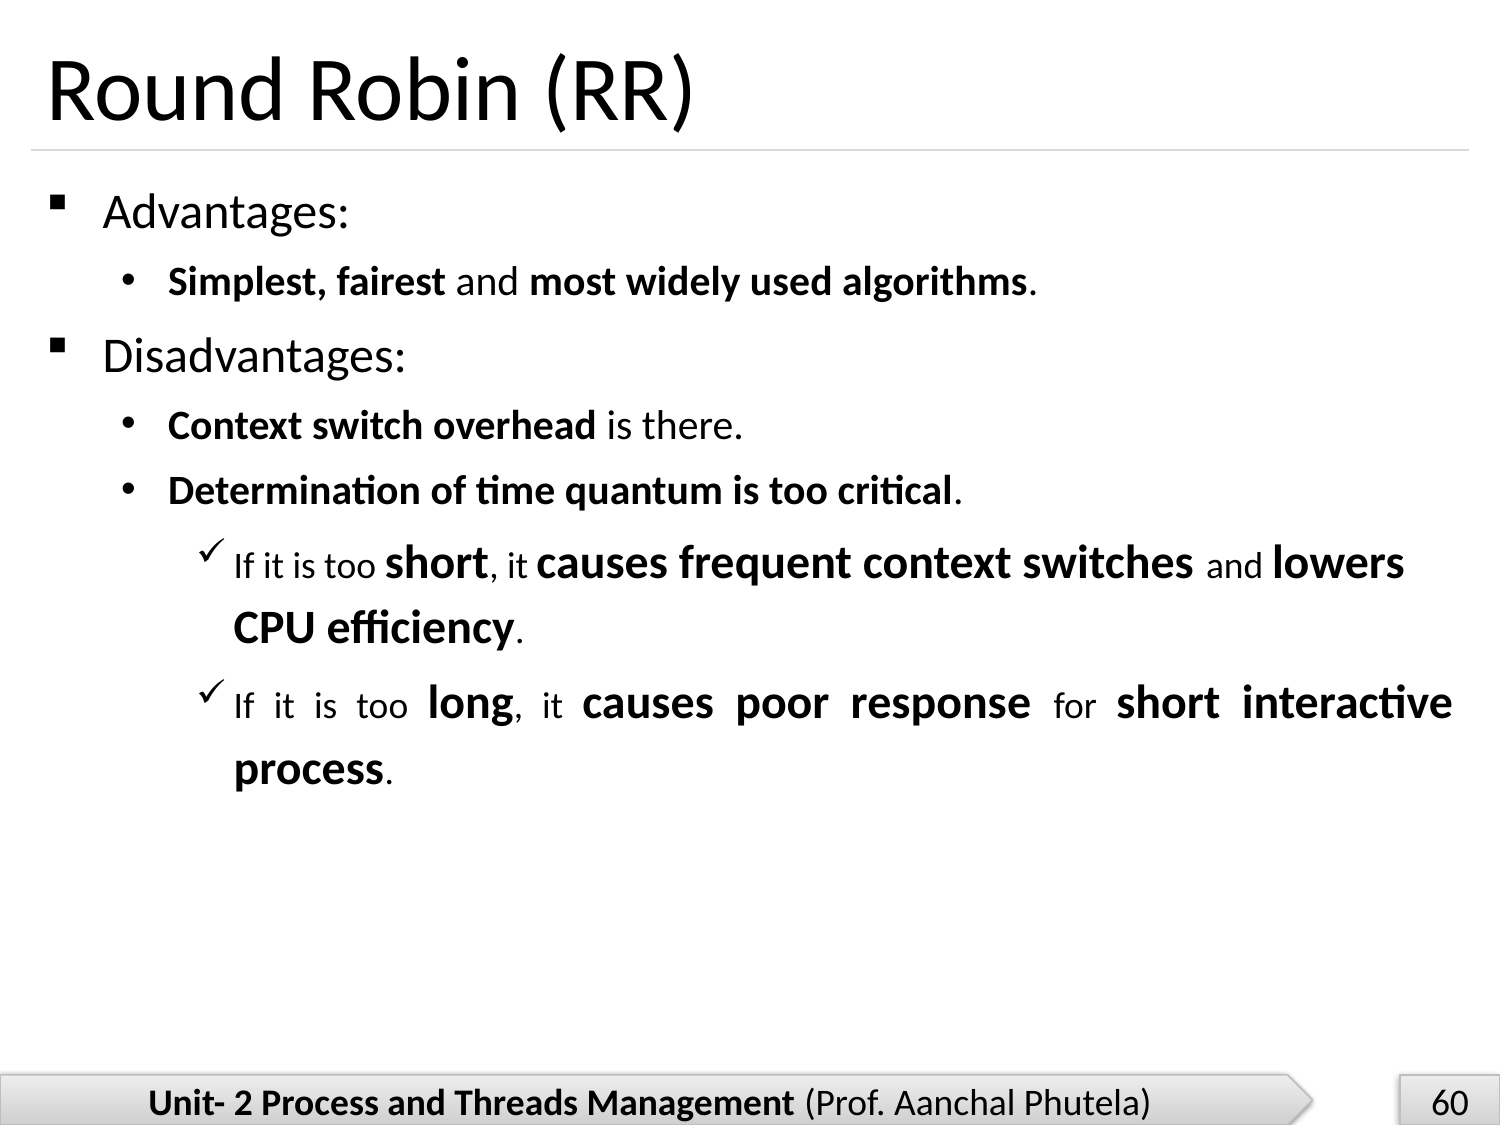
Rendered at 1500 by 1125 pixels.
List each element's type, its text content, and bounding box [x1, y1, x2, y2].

title Round Robin (RR) [31, 17, 1469, 150]
list Advantages: Simplest, fairest and most widely used algorithms. Disadvantages: Context switch overhead is there. Determination of time quantum is too critical. If it is too short, it causes frequent context switches and lowers CPU efficiency. If it is too long, it causes poor response for short interactive process. [31, 162, 1469, 1038]
